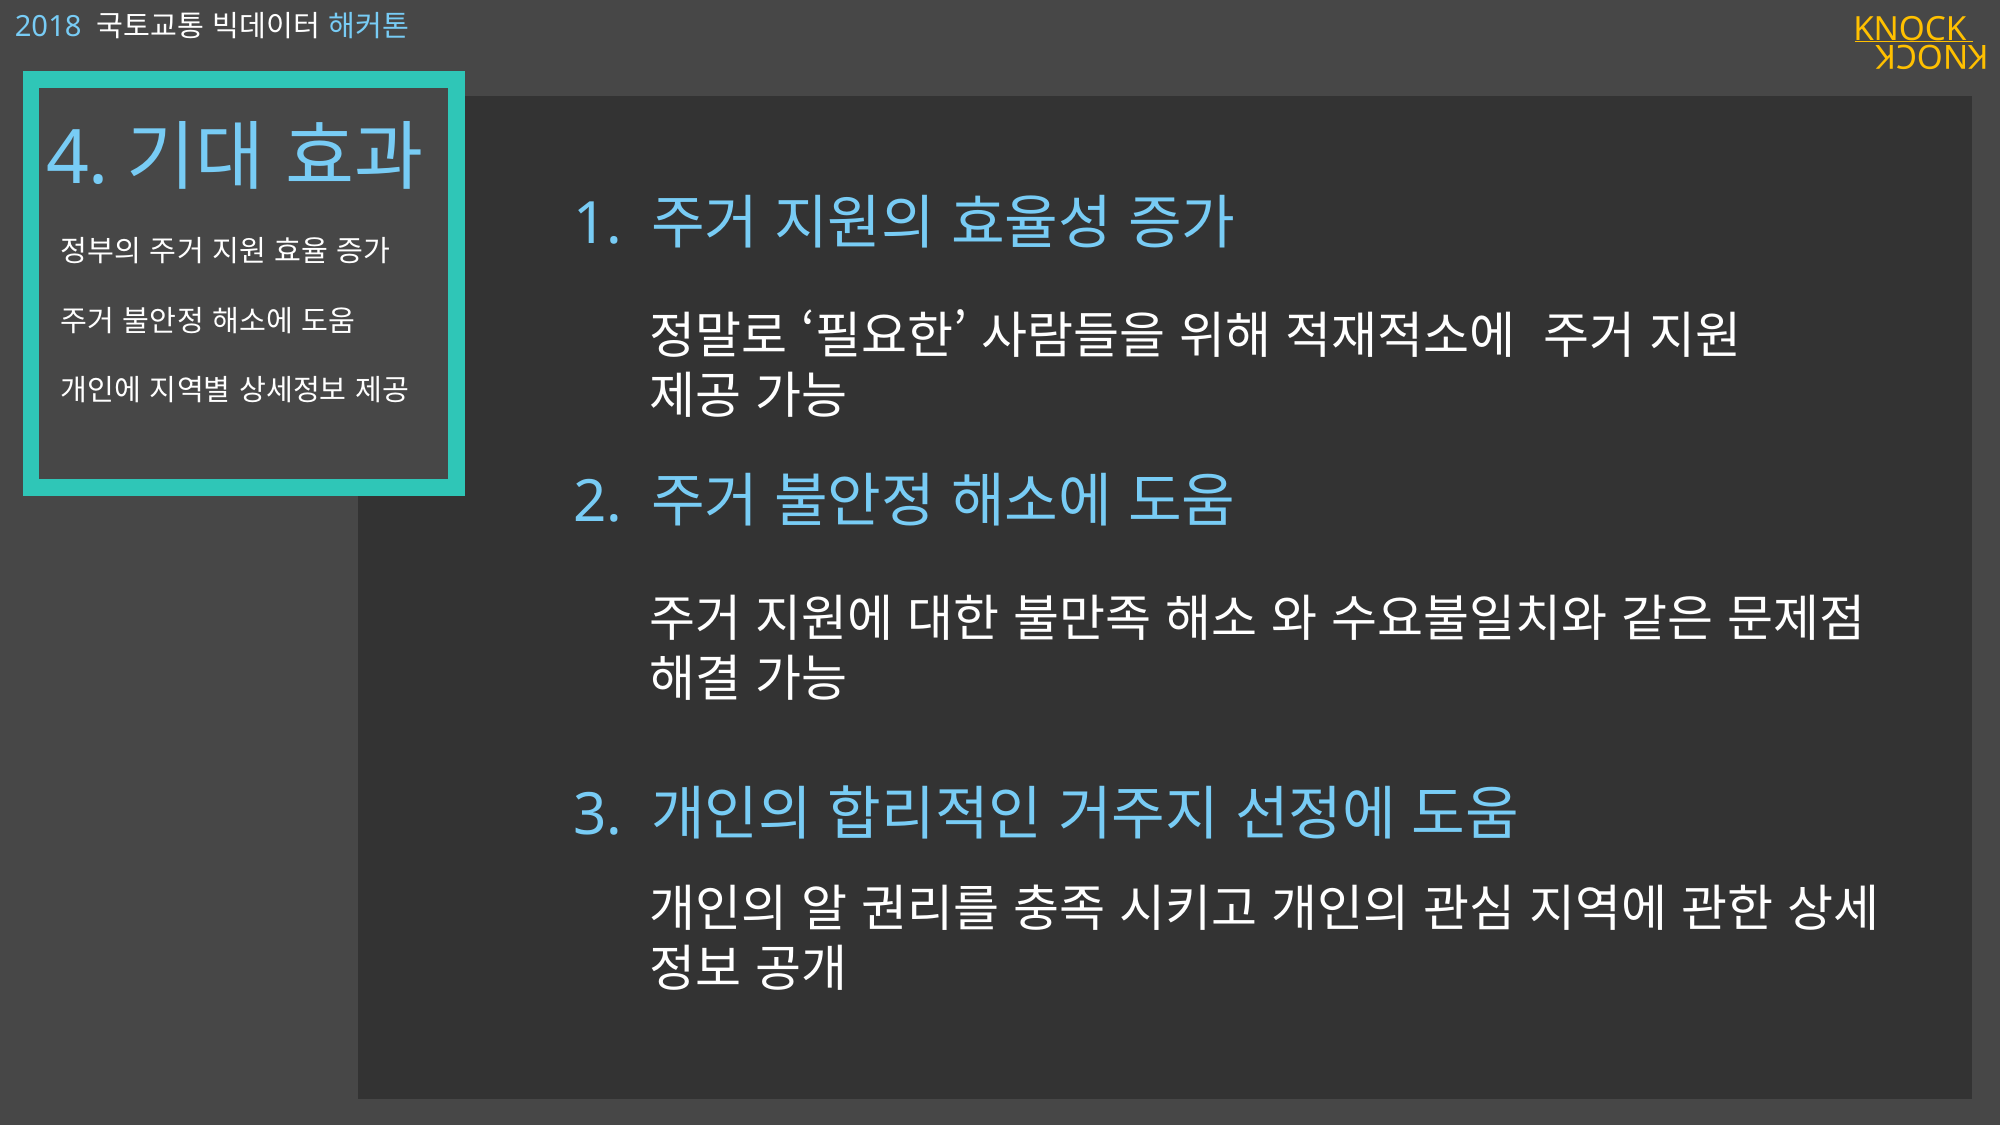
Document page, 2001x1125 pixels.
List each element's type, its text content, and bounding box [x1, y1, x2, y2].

text_box [358, 96, 1972, 1099]
text_box 4.기대 효과 [31, 101, 439, 386]
text_box 개인의 알 권리를 충족 시키고 개인의 관심 지역에 관한 상세 정보 공개 [635, 868, 1947, 1004]
text_box 2018 국토교통 빅데이터 해커톤 [0, 0, 613, 50]
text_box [1228, 0, 2000, 87]
text_box 정부의 주거 지원 효율 증가 주거 불안정 해소에 도움 개인에 지역별 상세정보 제공 [46, 224, 457, 415]
text_box [30, 78, 457, 489]
text_box 주거 지원에 대한 불만족 해소 와 수요불일치와 같은 문제점 해결 가능 [635, 579, 1923, 715]
text_box 2. 주거 불안정 해소에 도움 [558, 456, 1932, 541]
text_box 3. 개인의 합리적인 거주지 선정에 도움 [558, 768, 1932, 854]
text_box 1. 주거 지원의 효율성 증가 [558, 177, 1932, 263]
text_box 정말로 ‘필요한’ 사람들을 위해 적재적소에 주거 지원 제공 가능 [635, 296, 1857, 456]
